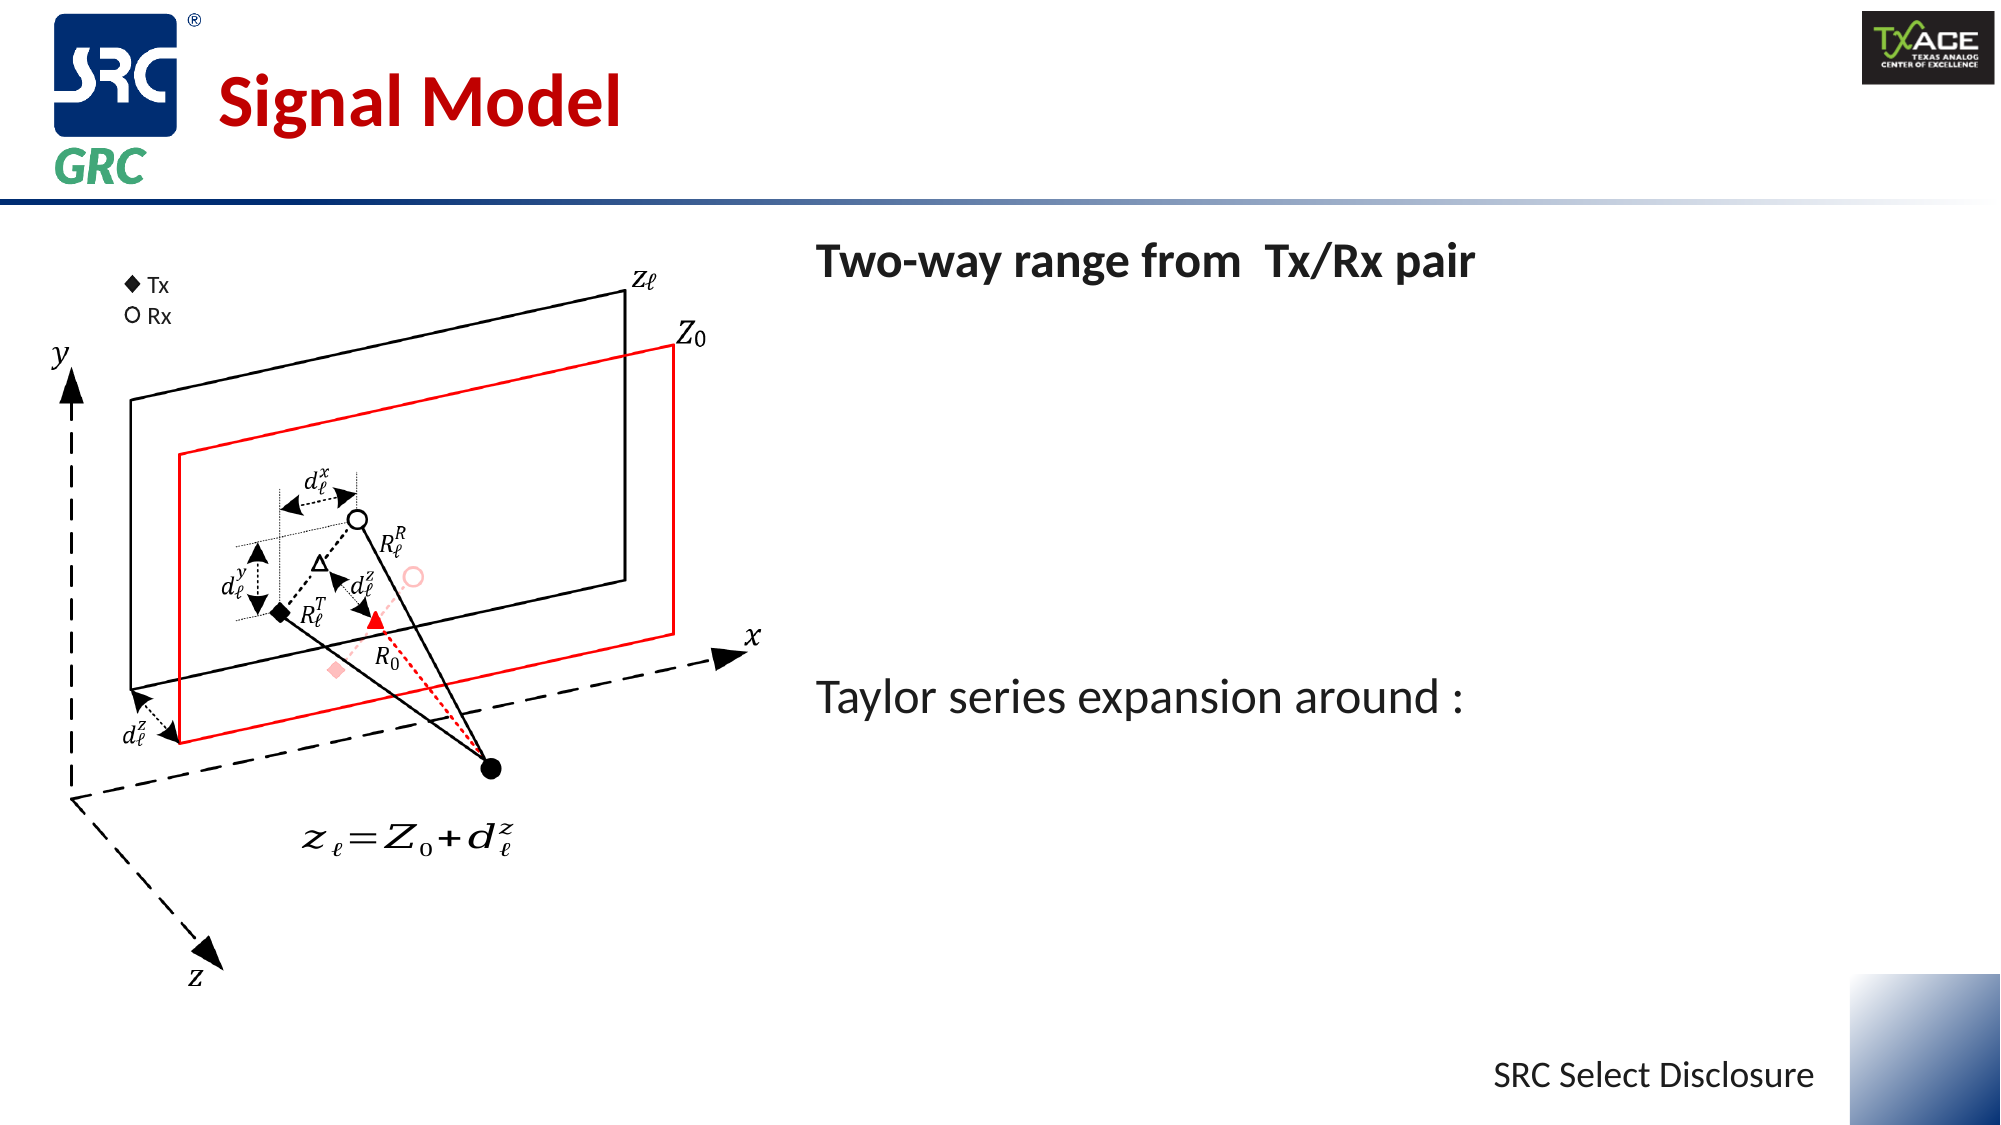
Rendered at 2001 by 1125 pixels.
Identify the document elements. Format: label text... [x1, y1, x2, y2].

picture [30, 234, 785, 994]
title Signal Model [203, 23, 1863, 183]
picture [40, 0, 235, 198]
picture [1862, 11, 1995, 85]
footer SRC Select Disclosure [1030, 1042, 1831, 1103]
